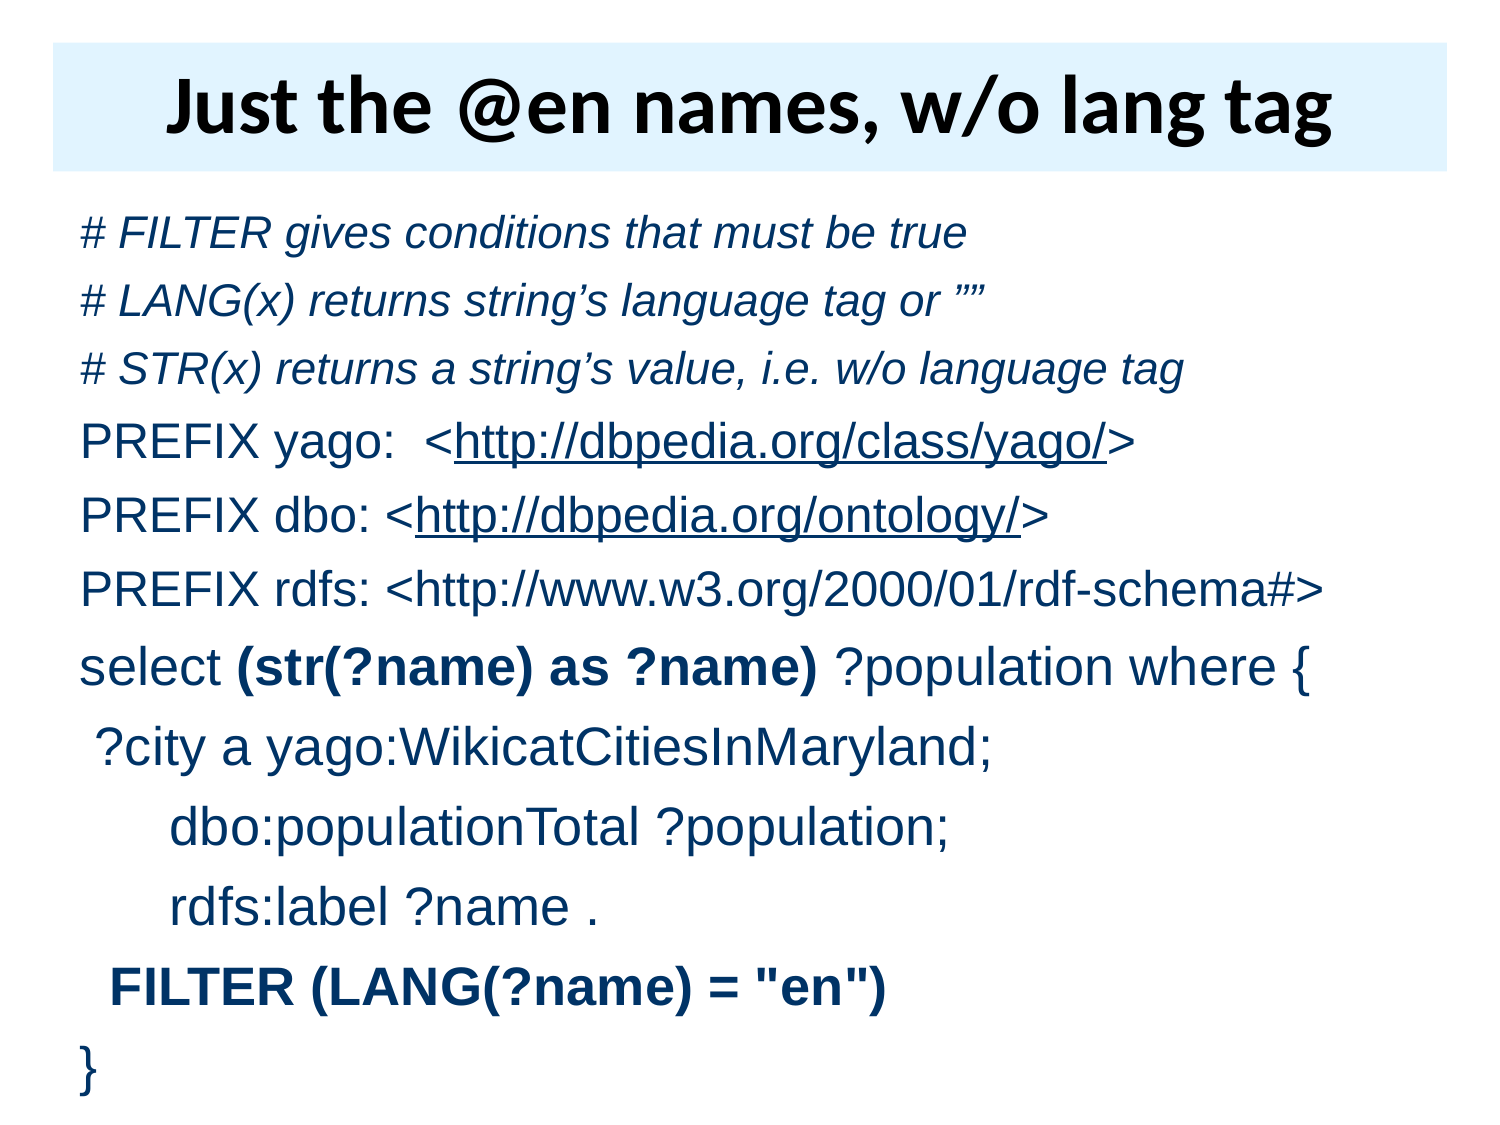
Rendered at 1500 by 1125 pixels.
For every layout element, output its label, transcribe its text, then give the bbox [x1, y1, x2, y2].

title Just the @en names, w/o lang tag [53, 42, 1447, 172]
list # FILTER gives conditions that must be true # LANG(x) returns string’s language tag or ”” # STR(x) returns a string’s value, i.e. w/o language tag PREFIX yago: <http://dbpedia.org/class/yago/> PREFIX dbo: <http://dbpedia.org/ontology/> PREFIX rdfs: <http://www.w3.org/2000/01/rdf-schema#> select (str(?name) as ?name) ?population where { ?city a yago:WikicatCitiesInMaryland; dbo:populationTotal ?population; rdfs:label ?name . FILTER (LANG(?name) = "en") } [64, 184, 1436, 1000]
